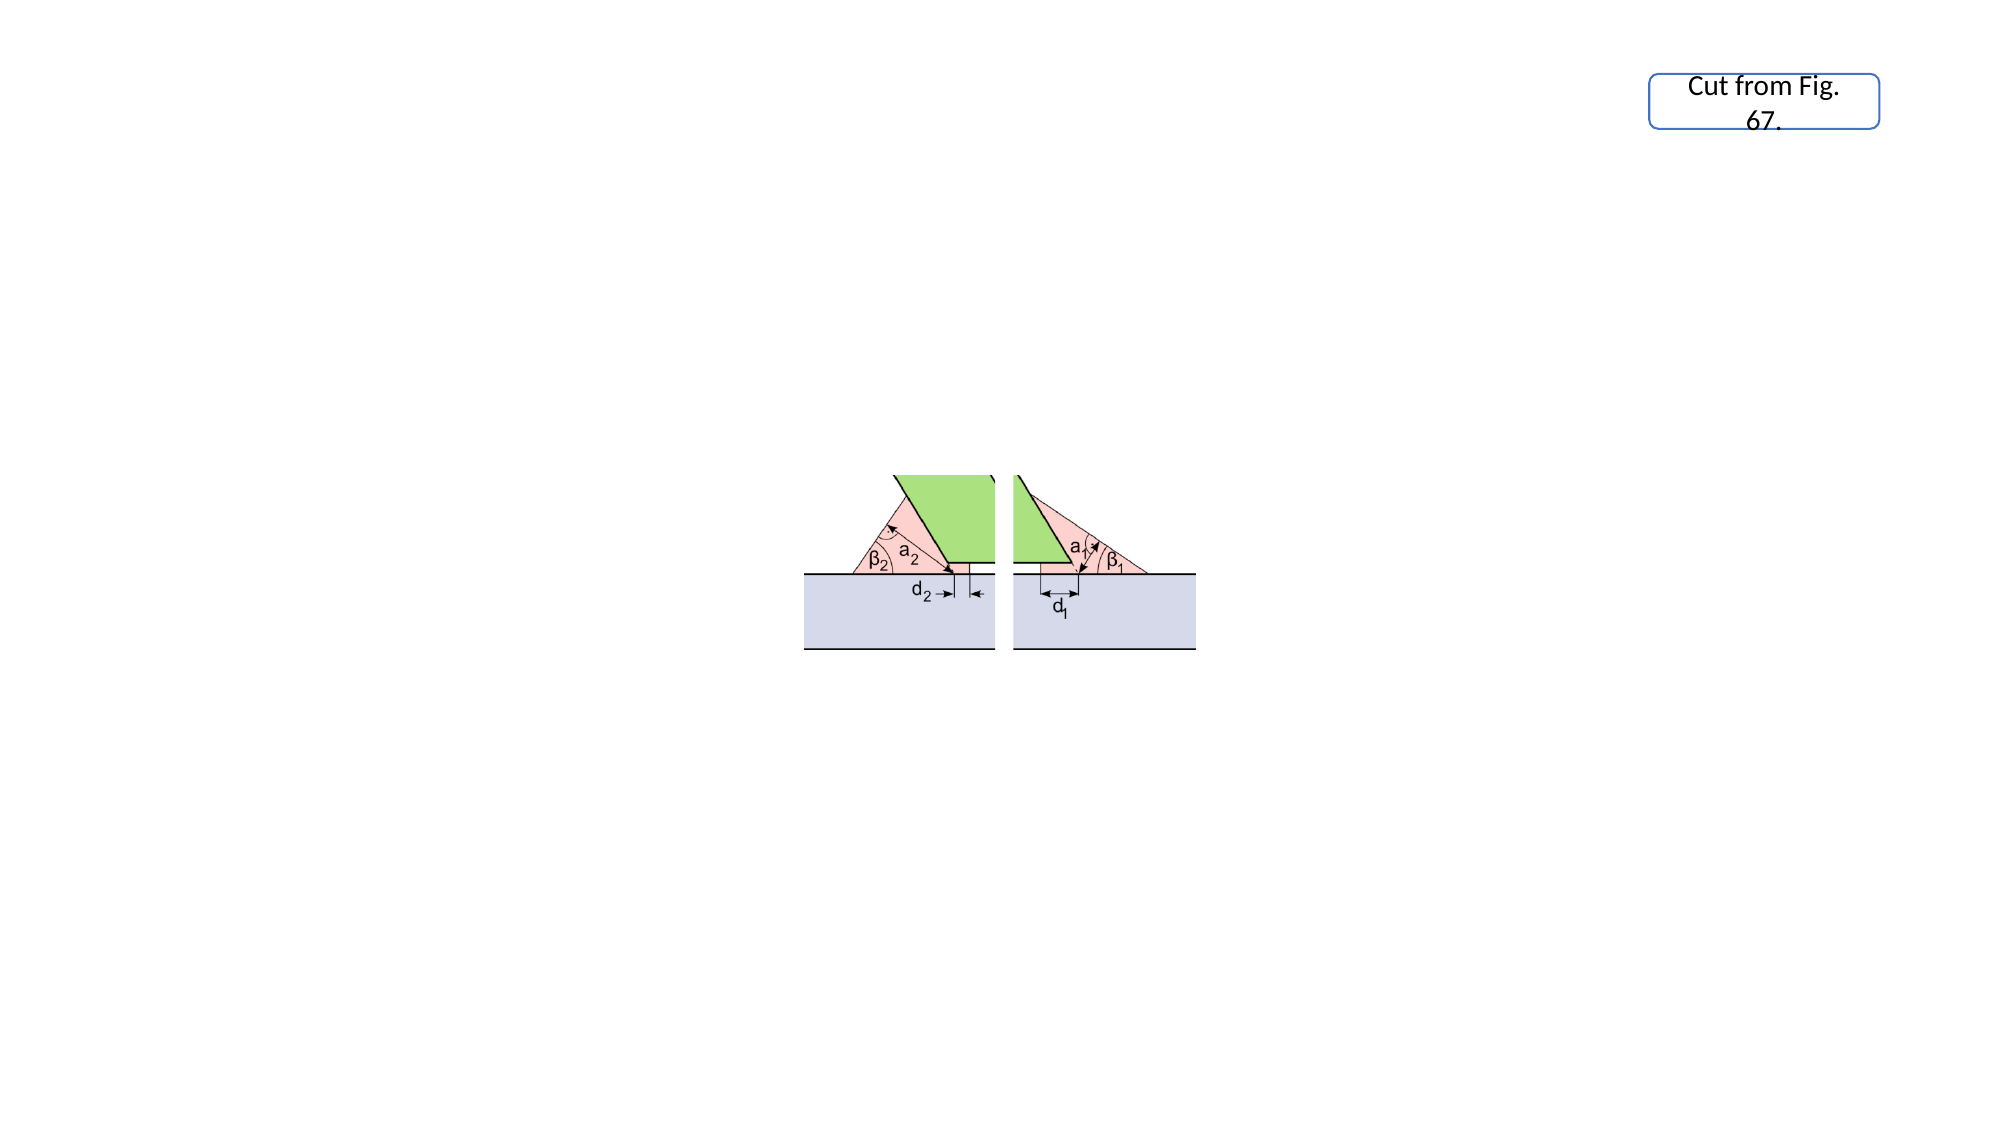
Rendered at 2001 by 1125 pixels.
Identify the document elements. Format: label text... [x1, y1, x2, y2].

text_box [803, 475, 1196, 650]
text_box Cut from Fig. 67. [1648, 72, 1881, 130]
